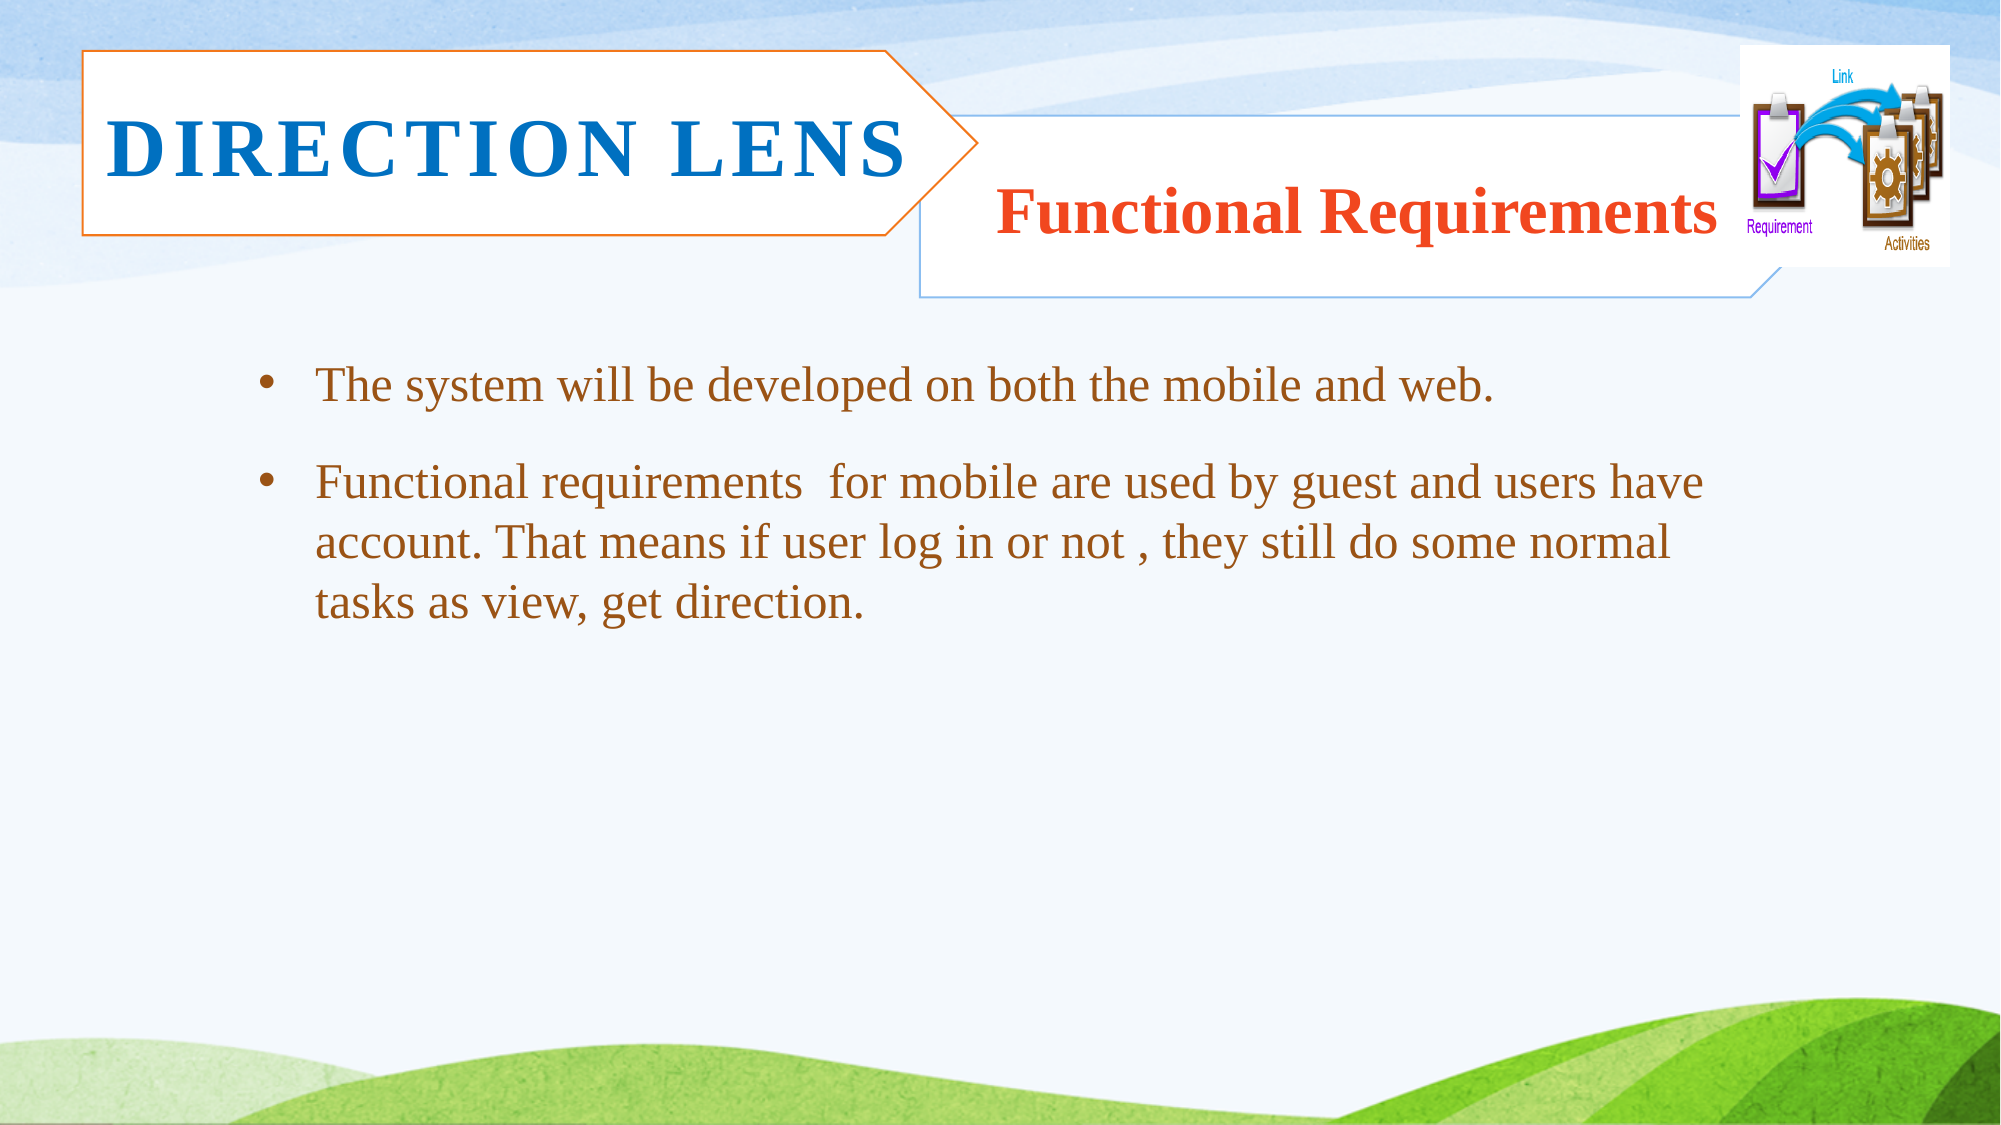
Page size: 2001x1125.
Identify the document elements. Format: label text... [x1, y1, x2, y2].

list The system will be developed on both the mobile and web. Functional requirements for mobile are used by guest and users have account. That means if user log in or not , they still do some normal tasks as view, get direction. [243, 343, 1738, 982]
picture [0, 0, 2001, 1125]
text_box Functional Requirements [918, 114, 1783, 299]
text_box DIRECTION LENS [81, 49, 979, 237]
